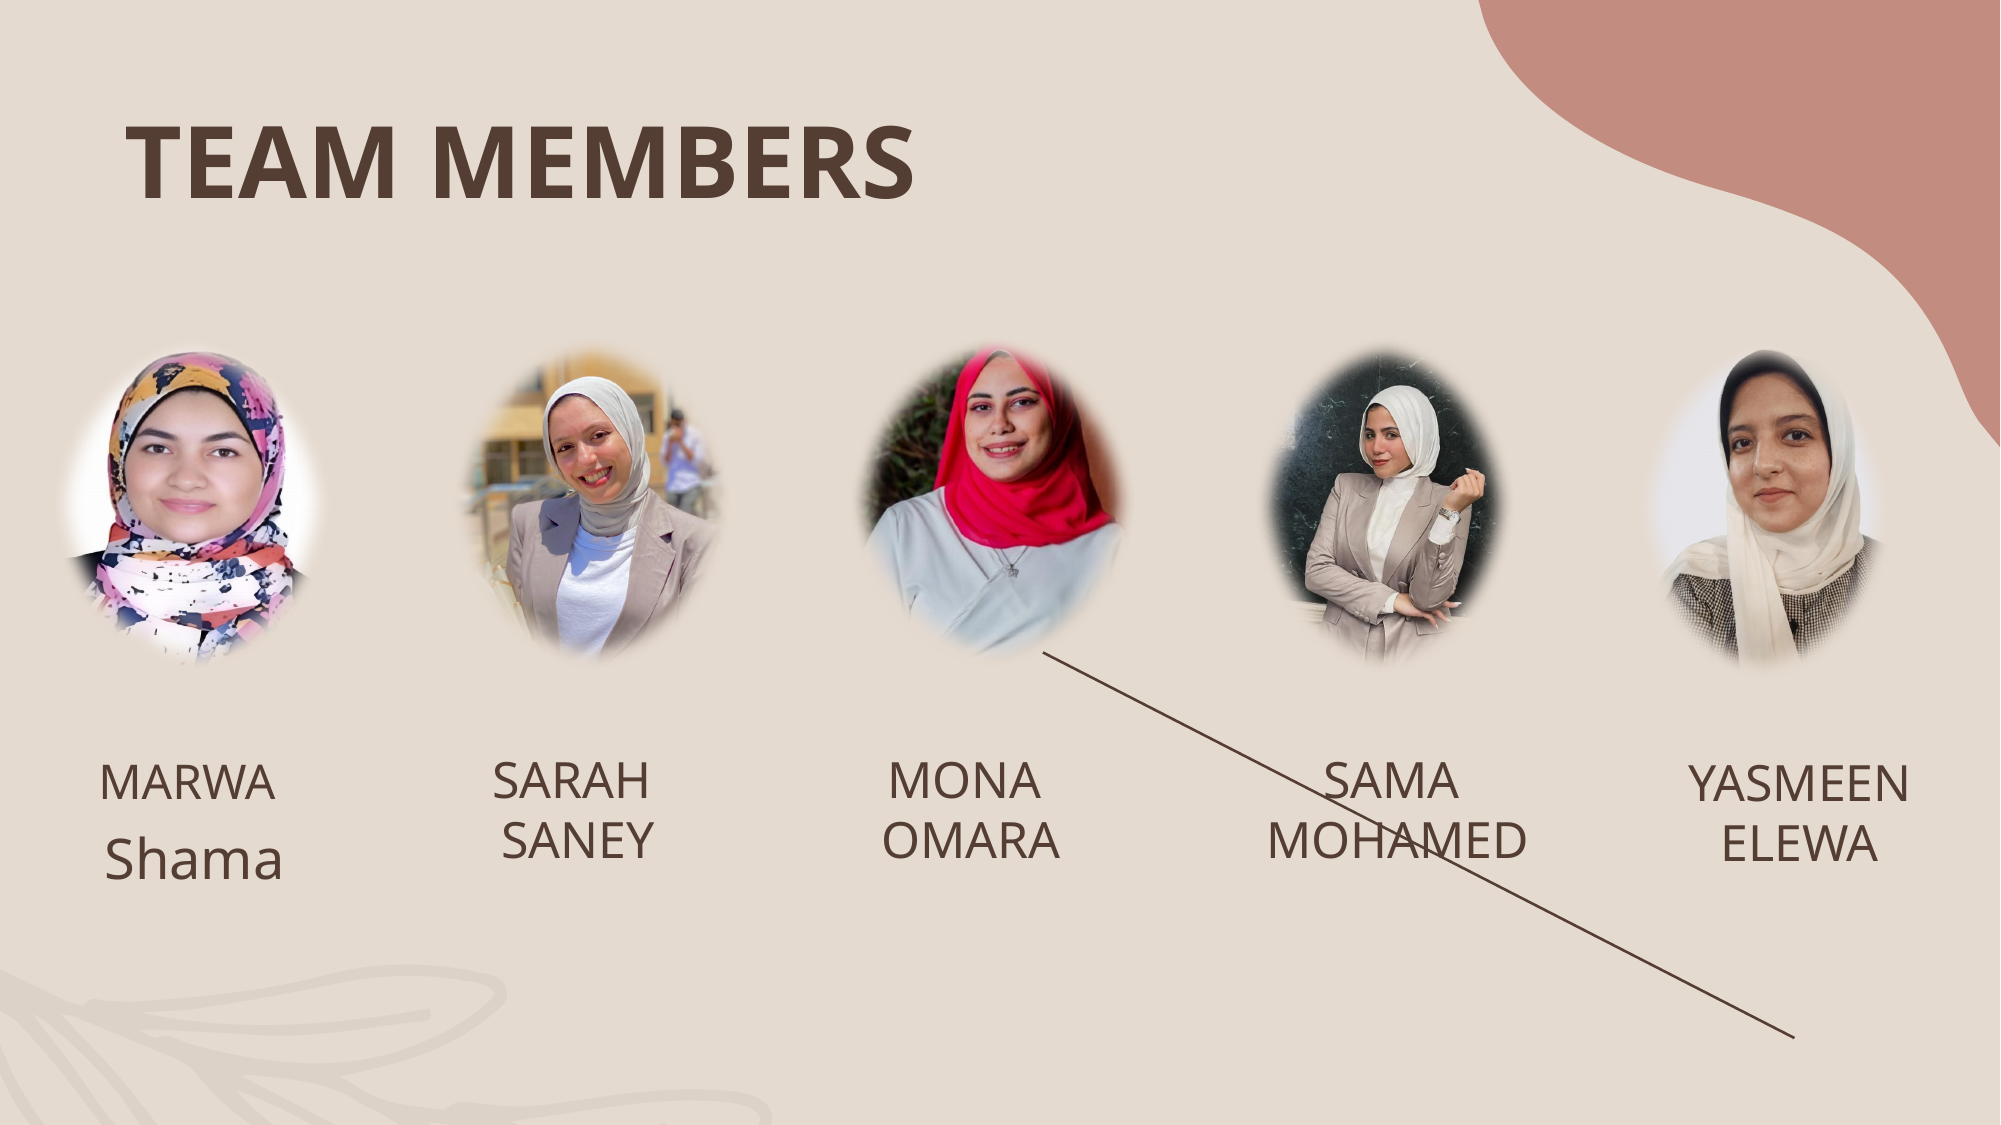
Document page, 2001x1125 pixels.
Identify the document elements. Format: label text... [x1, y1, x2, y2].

title TEAM MEMBERS [109, 86, 1005, 229]
text_box Yasmeen elewa [1532, 744, 2000, 898]
picture [48, 334, 336, 673]
picture [848, 334, 1138, 670]
picture [451, 334, 733, 672]
picture [1253, 334, 1517, 676]
text_box Mona omara [717, 741, 1160, 891]
text_box Sarah saney [318, 741, 839, 898]
picture [1632, 334, 1896, 681]
text_box Sama Mohamed [1160, 741, 1636, 891]
text_box Marwa Shama [0, 744, 448, 901]
